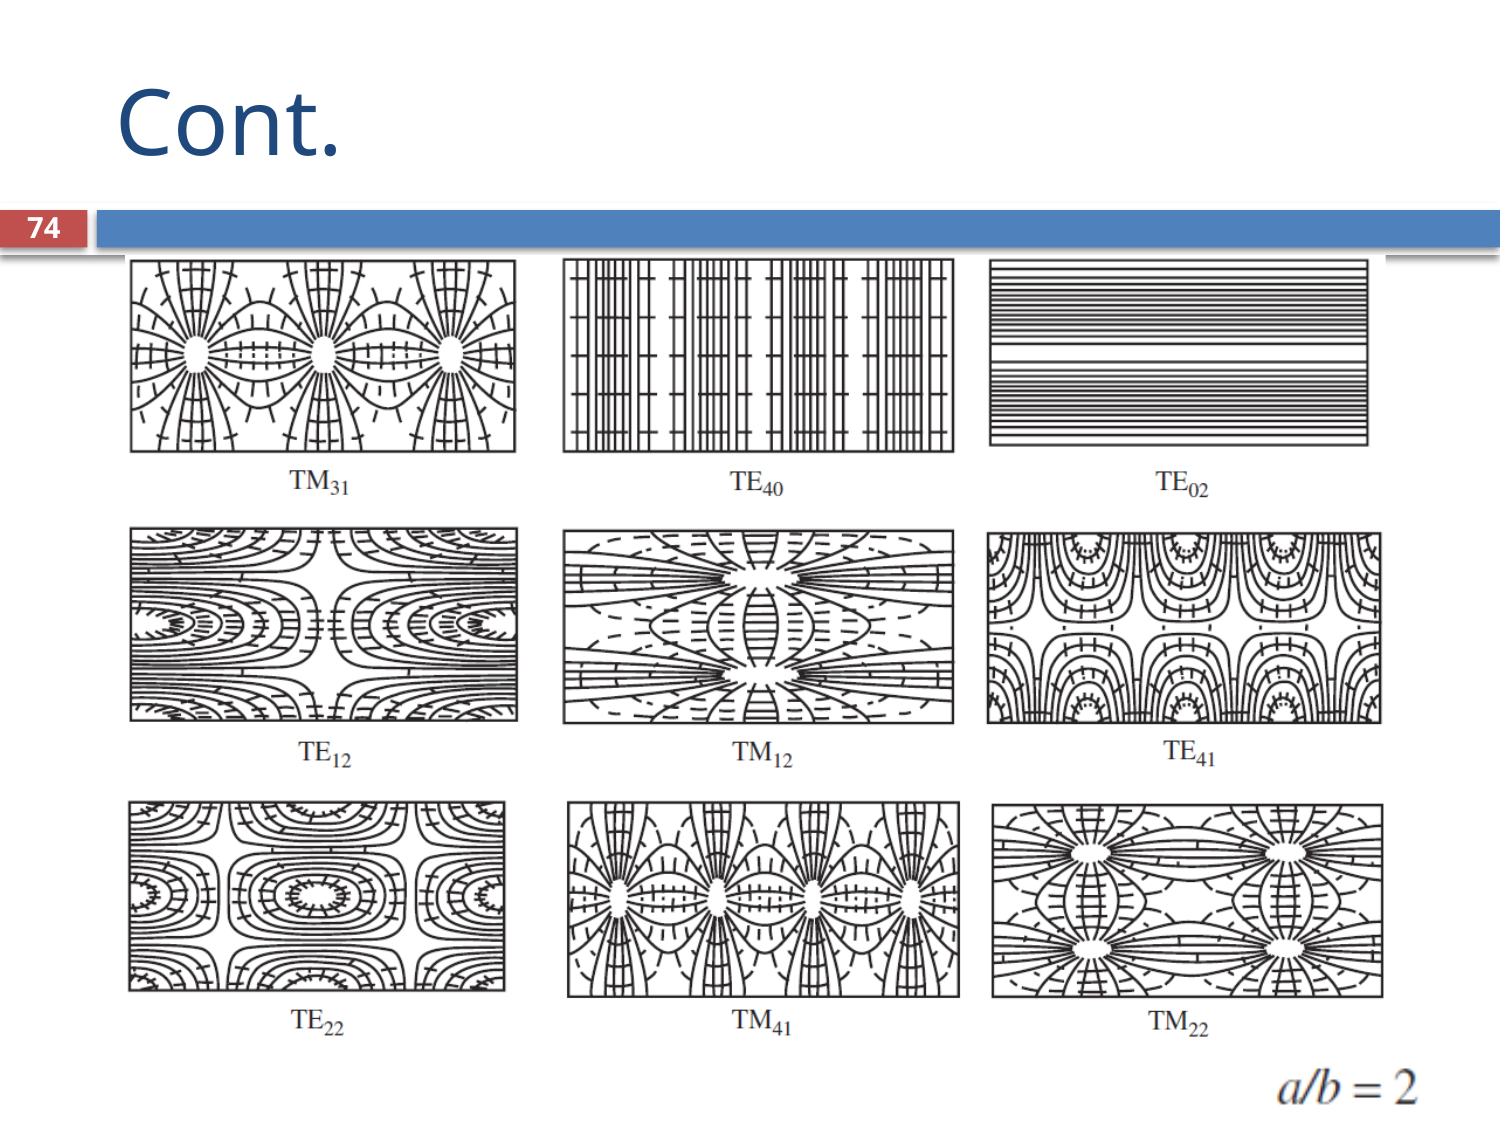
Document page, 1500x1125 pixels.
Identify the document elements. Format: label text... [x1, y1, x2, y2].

picture [1262, 1055, 1434, 1116]
title Cont. [100, 37, 1438, 200]
picture [124, 255, 1386, 1038]
slide_number 74 [0, 208, 88, 249]
